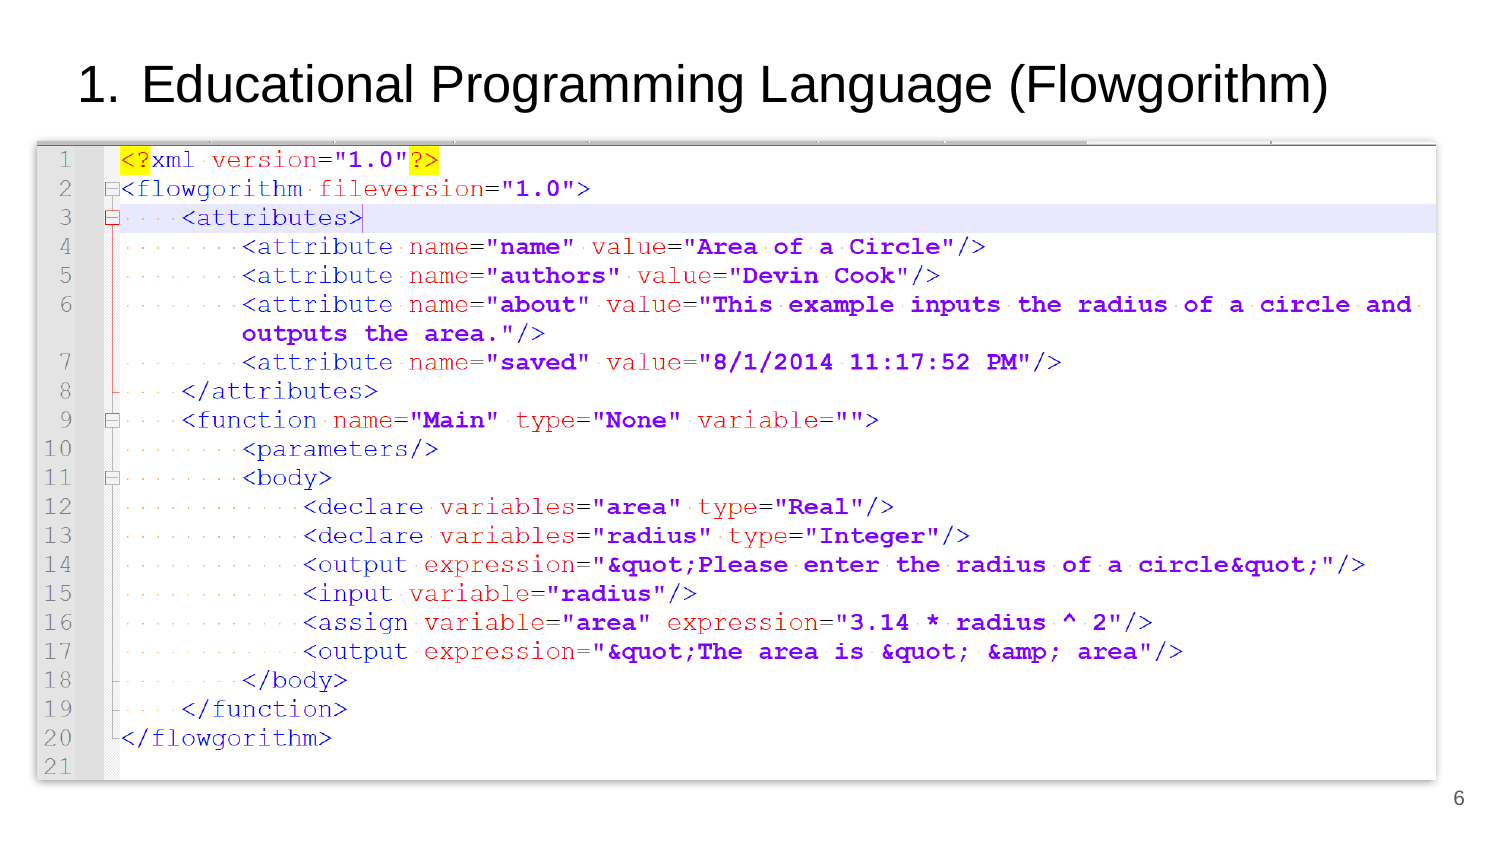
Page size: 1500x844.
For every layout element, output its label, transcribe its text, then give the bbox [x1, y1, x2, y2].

slide_number ‹#› [1389, 764, 1480, 830]
picture [37, 141, 1436, 780]
title Educational Programming Language (Flowgorithm) [51, 35, 1449, 130]
